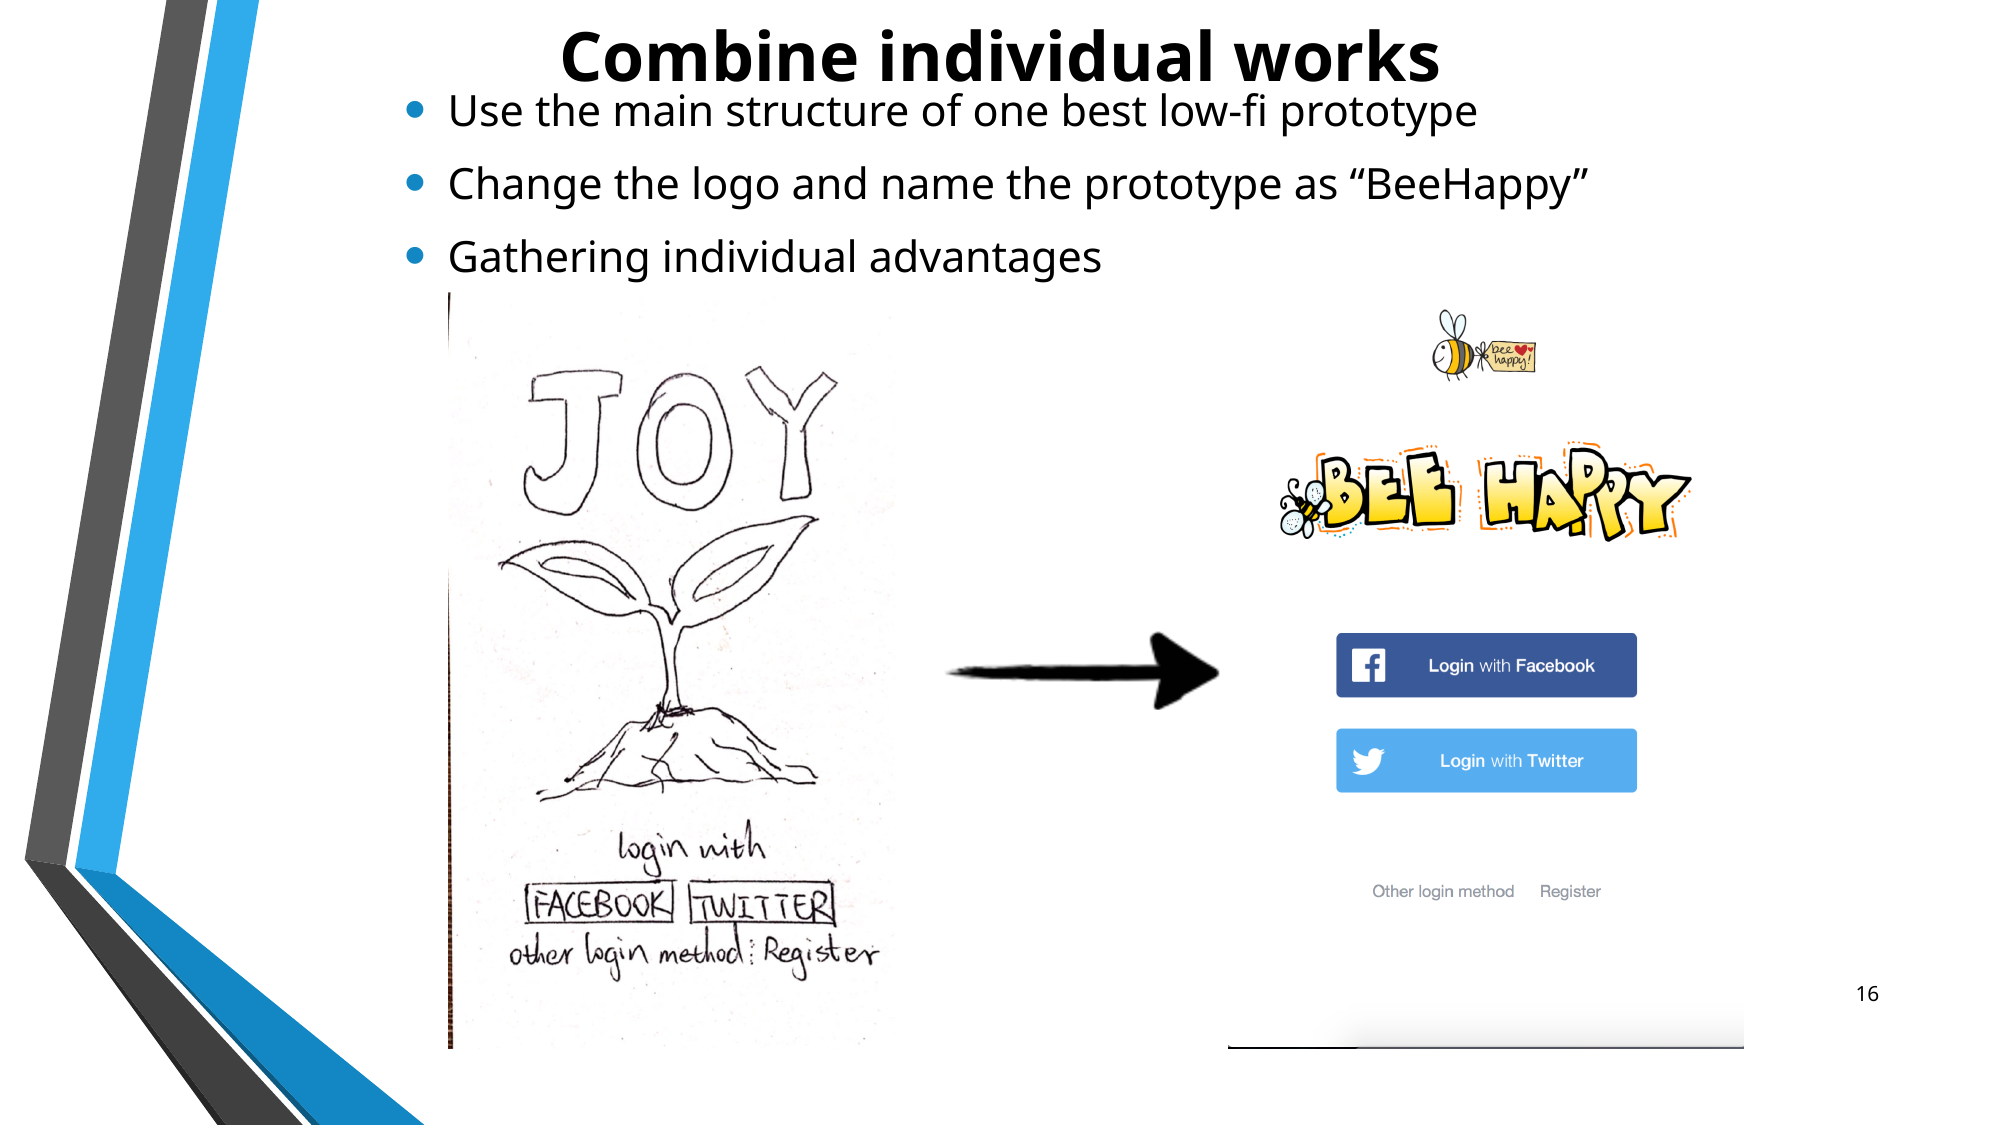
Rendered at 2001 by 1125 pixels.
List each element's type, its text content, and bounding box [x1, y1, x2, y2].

list Use the main structure of one best low-fi prototype Change the logo and name the prototype as “BeeHappy” Gathering individual advantages [404, 81, 1596, 283]
picture [393, 292, 1744, 1049]
text_box 16 [1796, 973, 1887, 1017]
title Combine individual works [197, 5, 1803, 104]
